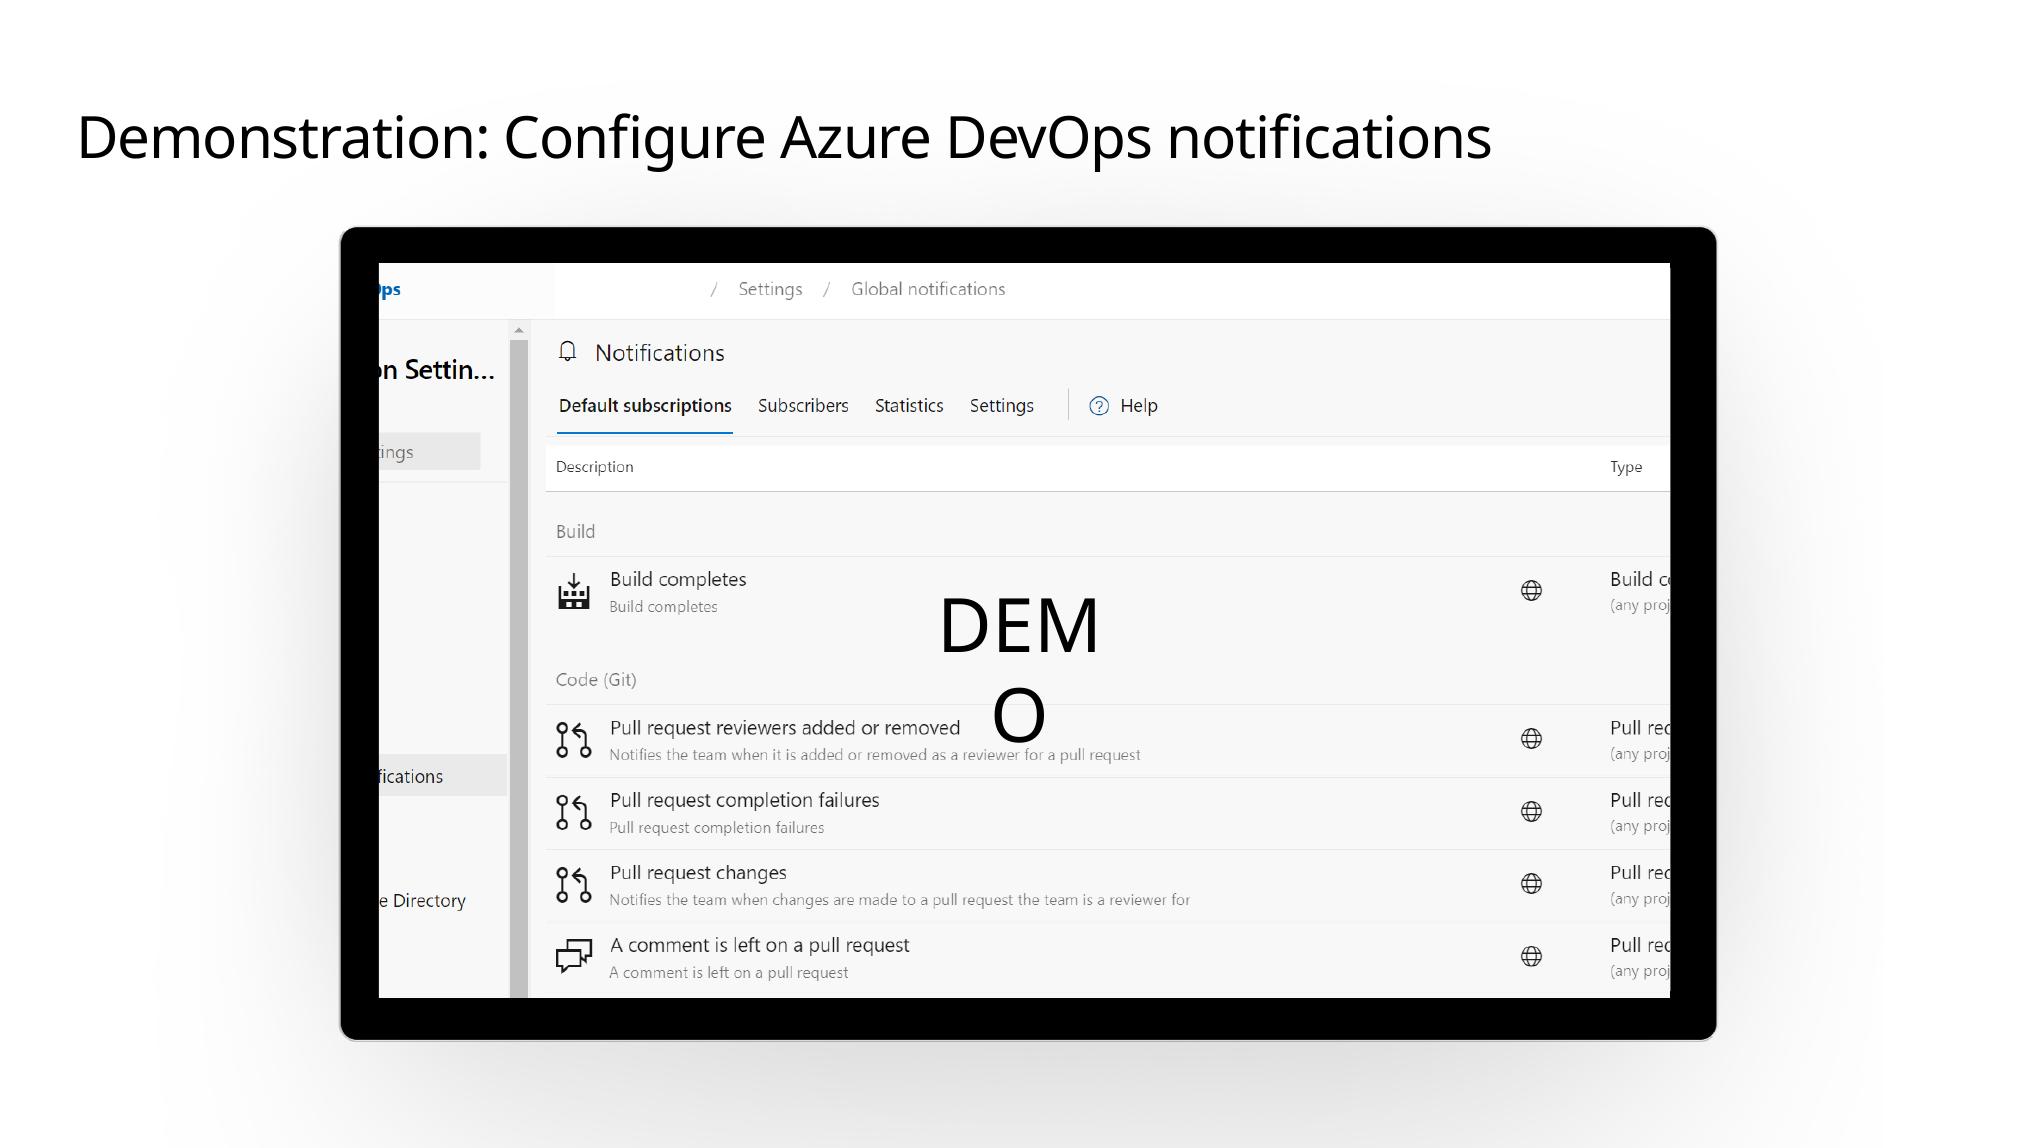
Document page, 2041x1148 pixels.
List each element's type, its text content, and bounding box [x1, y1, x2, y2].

title Demonstration: Configure Azure DevOps notifications [76, 103, 1969, 172]
picture [64, 81, 1884, 1148]
